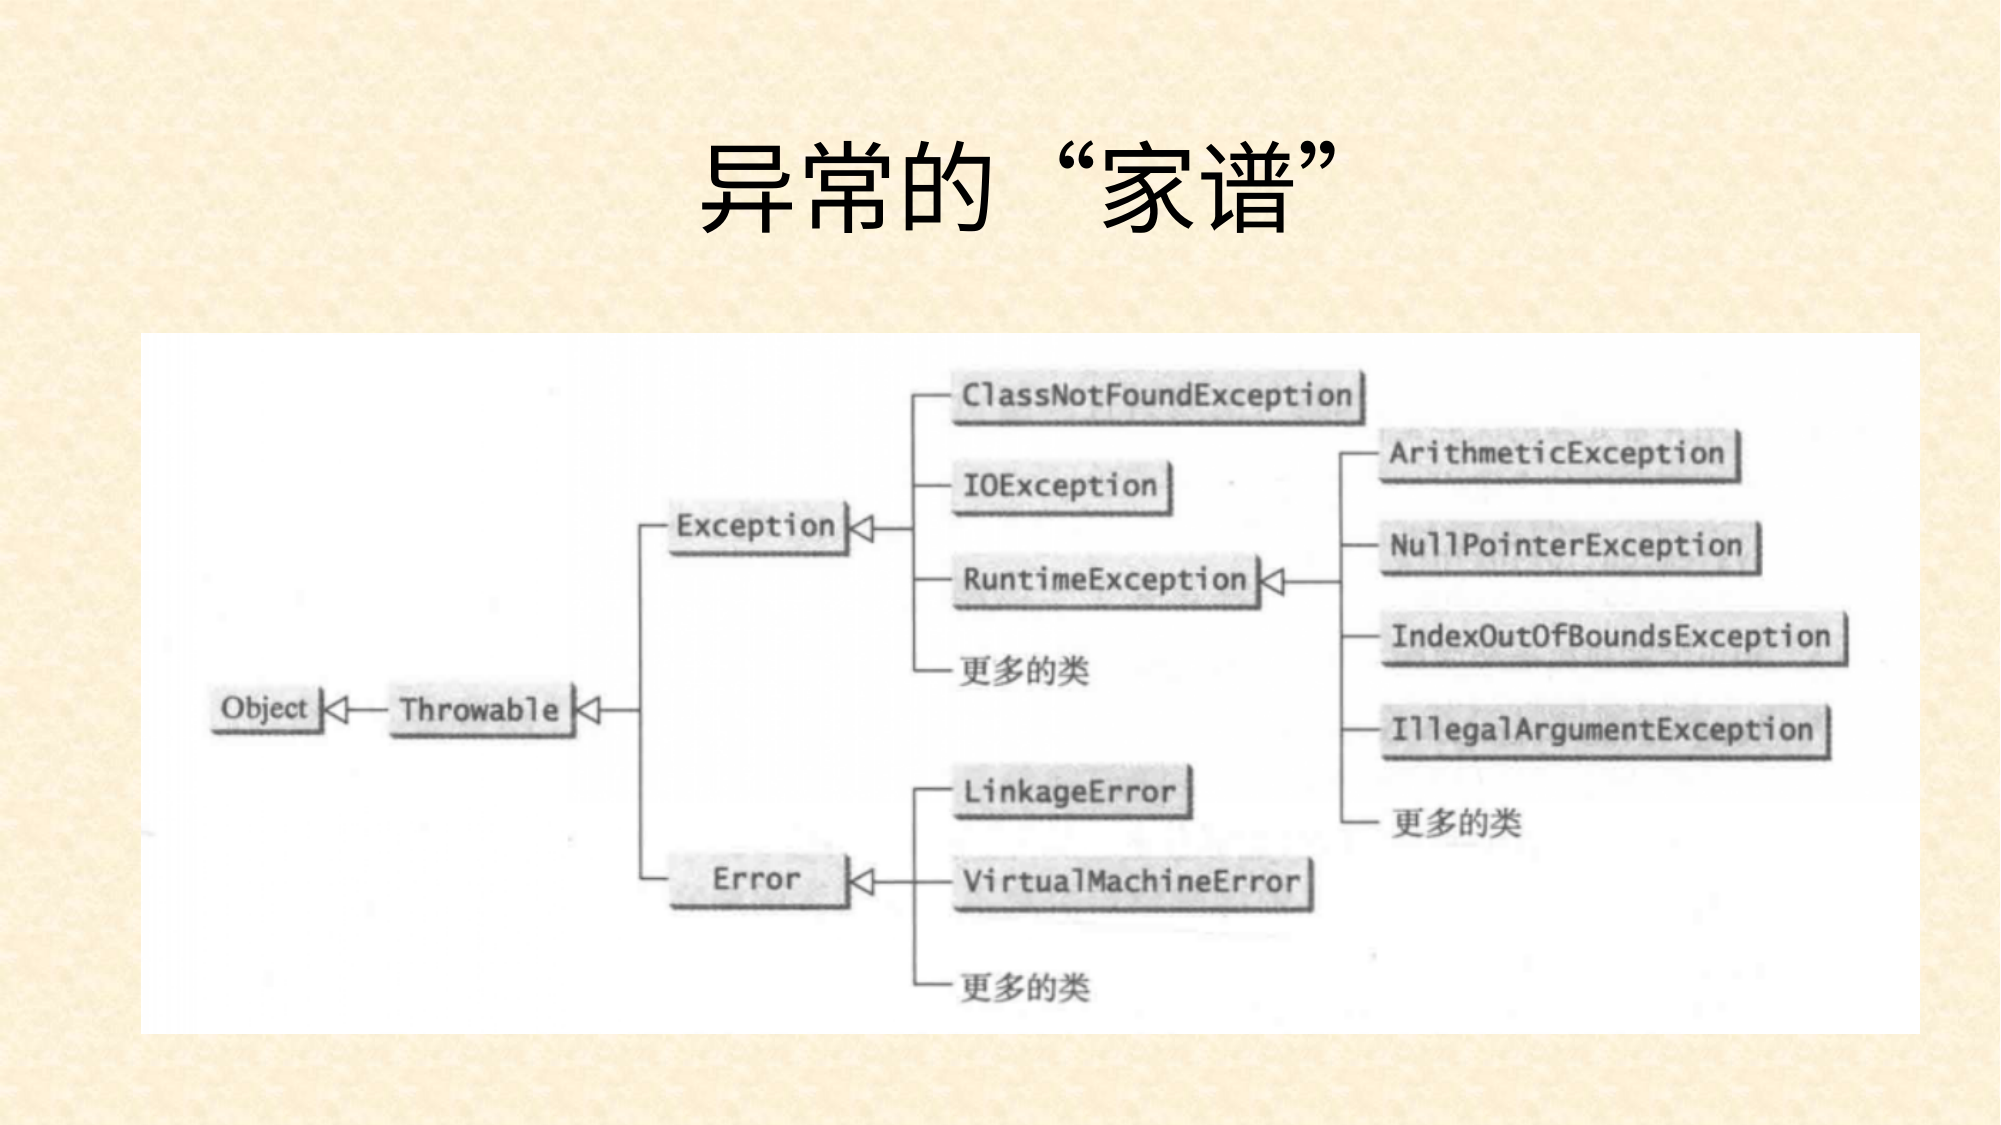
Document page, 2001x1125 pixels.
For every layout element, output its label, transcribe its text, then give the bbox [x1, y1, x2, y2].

picture [0, 0, 2001, 1125]
text_box 异常的“家谱” [413, 118, 1683, 253]
